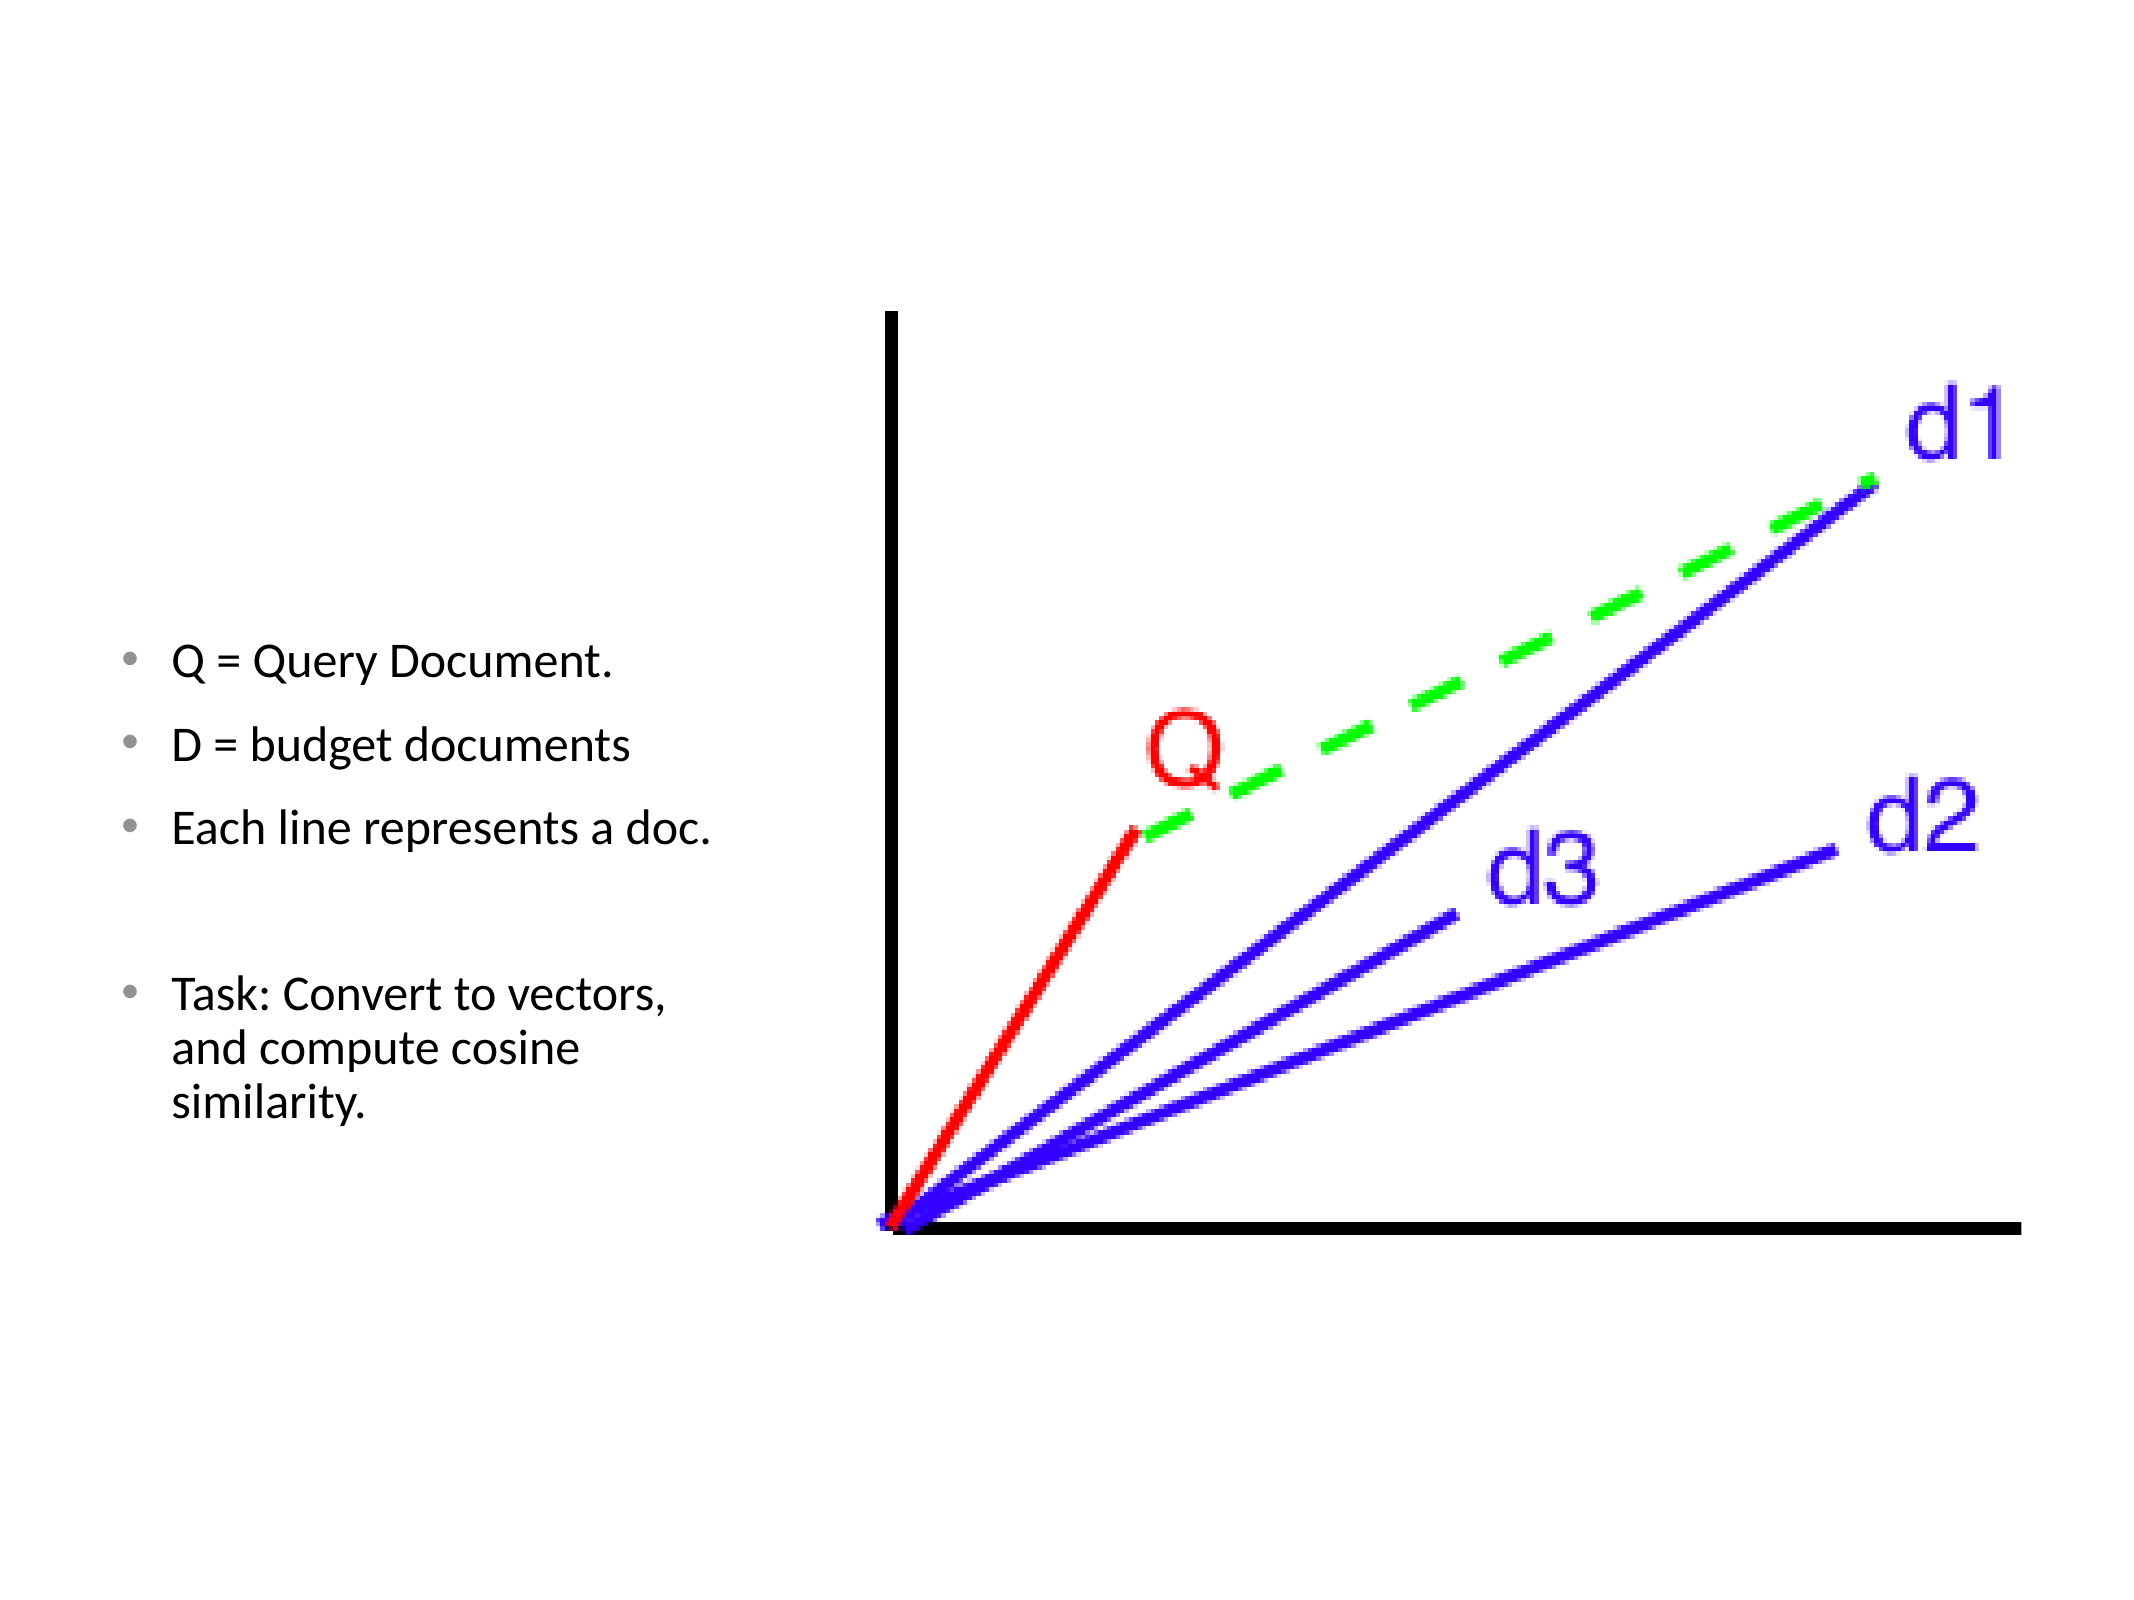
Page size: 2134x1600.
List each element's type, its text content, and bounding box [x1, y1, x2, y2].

list Q = Query Document. D = budget documents Each line represents a doc. Task: Convert to vectors, and compute cosine similarity. [113, 626, 756, 1290]
picture [810, 311, 2022, 1289]
